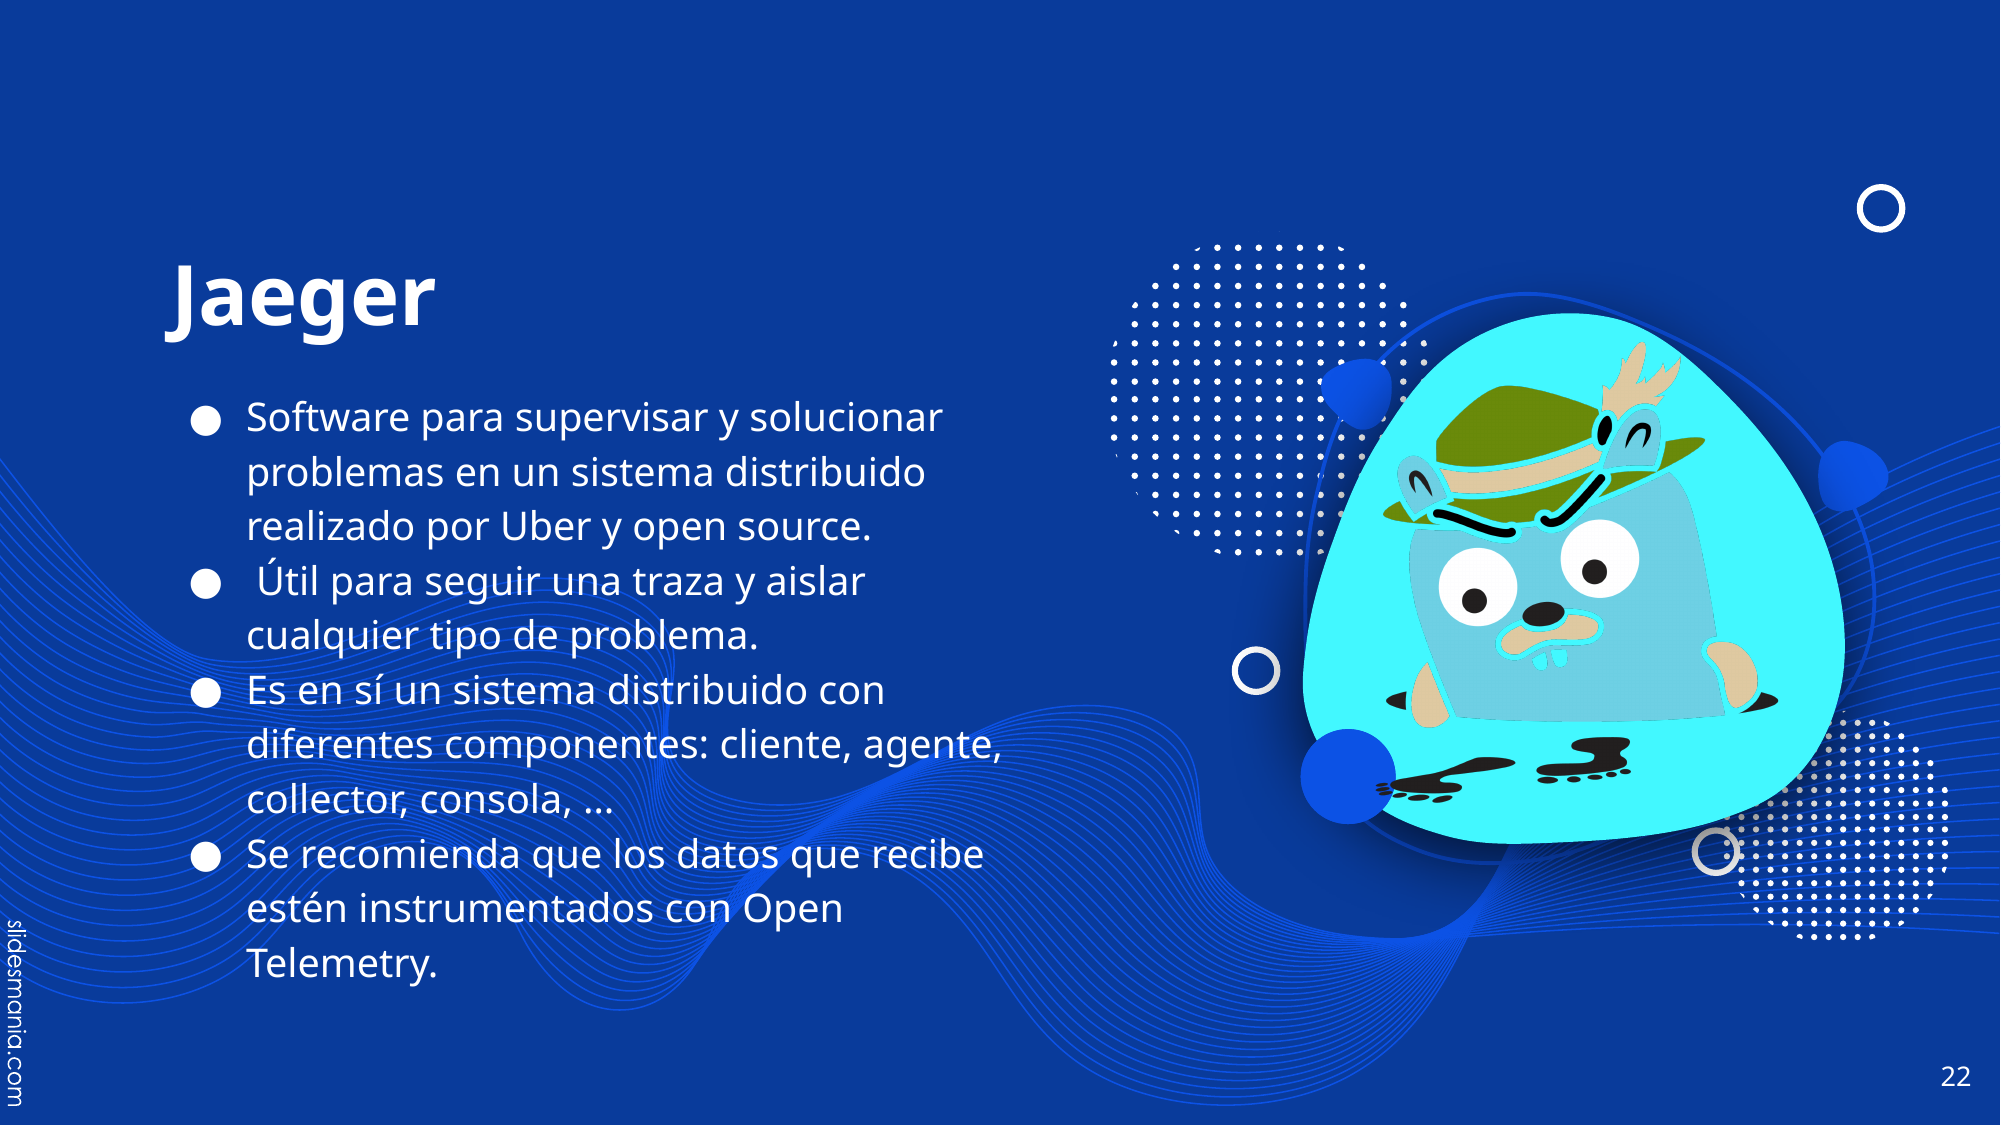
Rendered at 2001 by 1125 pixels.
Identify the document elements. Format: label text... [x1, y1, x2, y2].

text_box [1355, 430, 1360, 546]
slide_number ‹#› [1871, 1038, 1992, 1125]
list Software para supervisar y solucionar problemas en un sistema distribuido realizado por Uber y open source. Útil para seguir una traza y aislar cualquier tipo de problema. Es en sí un sistema distribuido con diferentes componentes: cliente, agente, collector, consola, … Se recomienda que los datos que recibe estén instrumentados con Open Telemetry. [151, 364, 1066, 985]
title Jaeger [151, 229, 1066, 355]
text_box [1300, 729, 1370, 825]
picture [1365, 331, 1787, 812]
text_box [1792, 430, 1848, 546]
